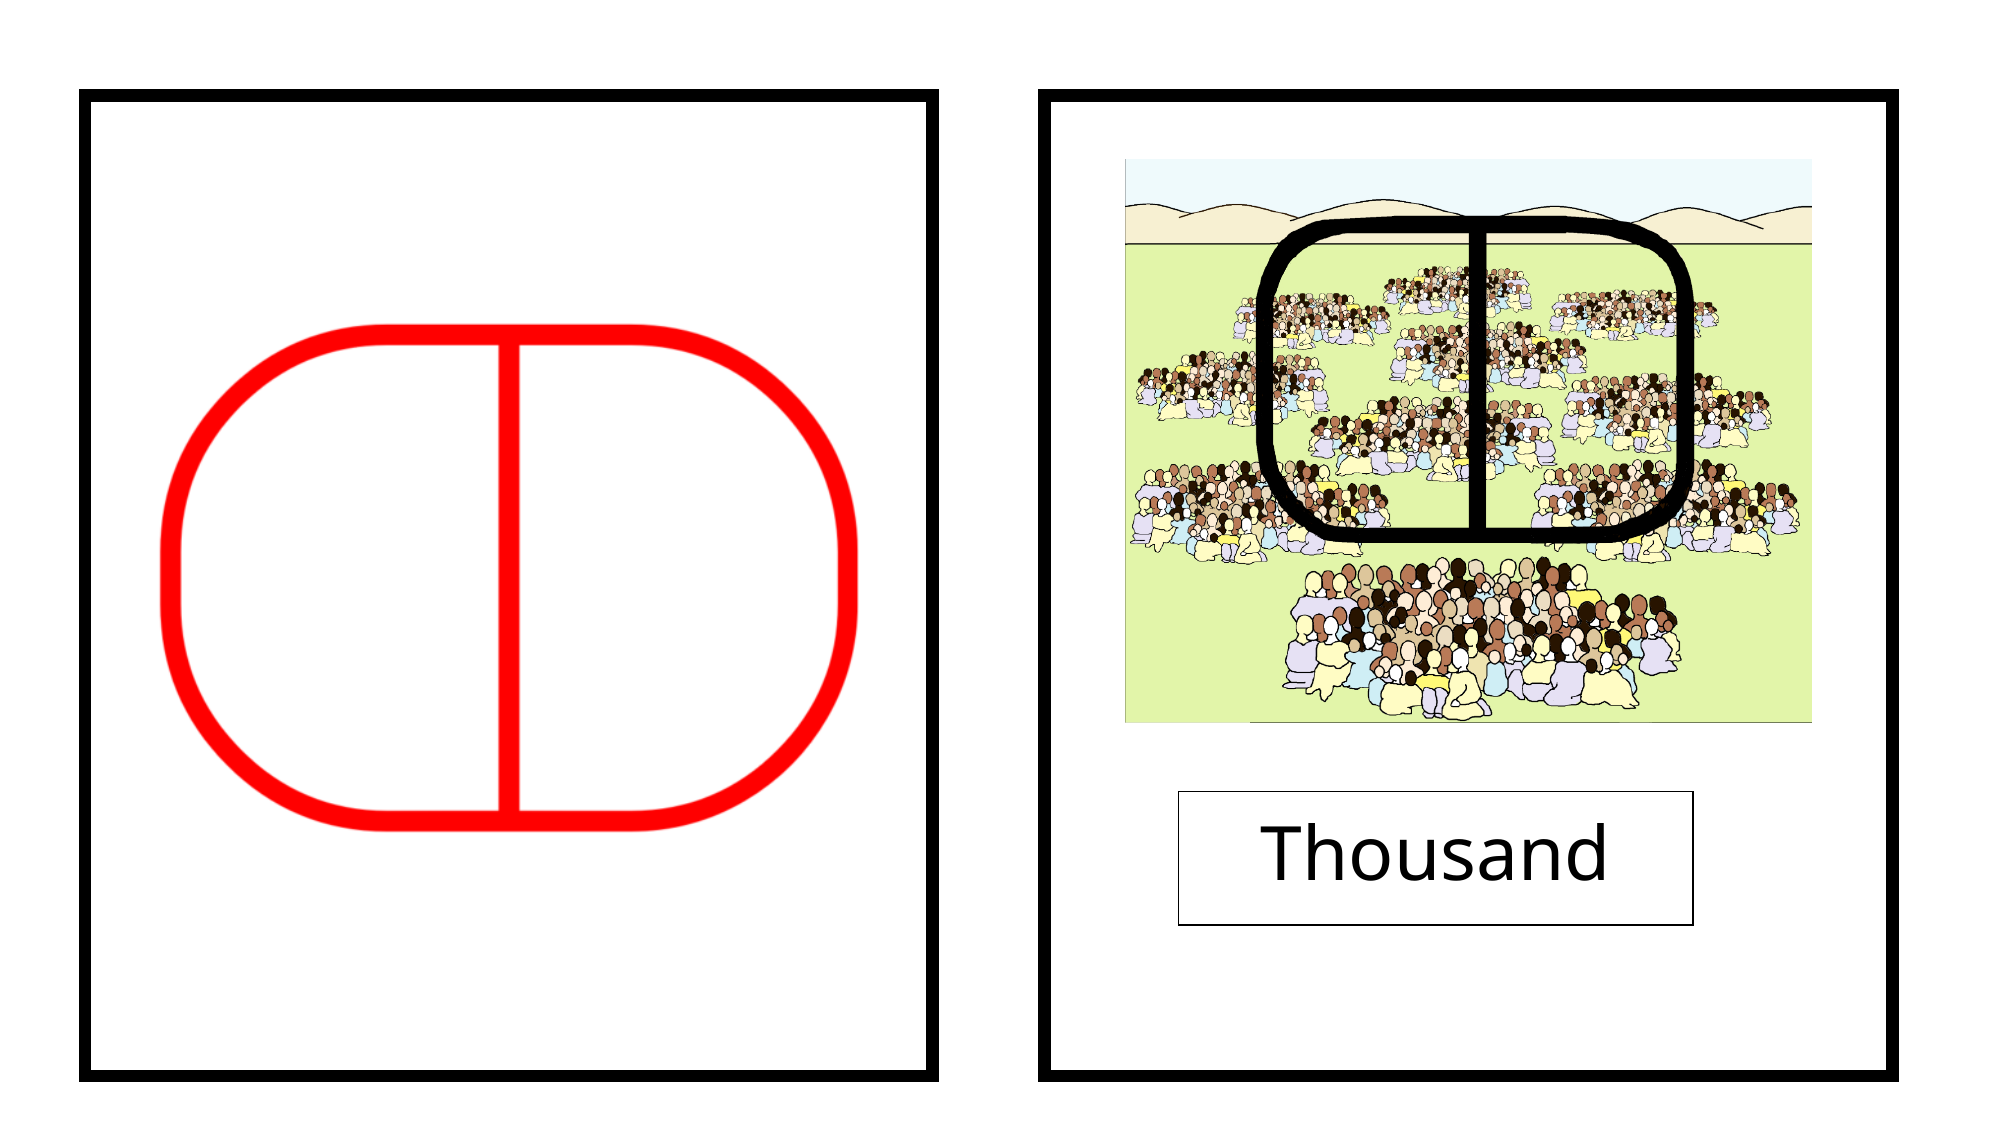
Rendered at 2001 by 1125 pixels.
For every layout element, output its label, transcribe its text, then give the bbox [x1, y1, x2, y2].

picture [151, 312, 864, 842]
text_box [1044, 95, 1893, 1077]
picture [1124, 159, 1812, 723]
text_box [84, 95, 934, 1077]
text_box Thousand [1178, 791, 1693, 926]
